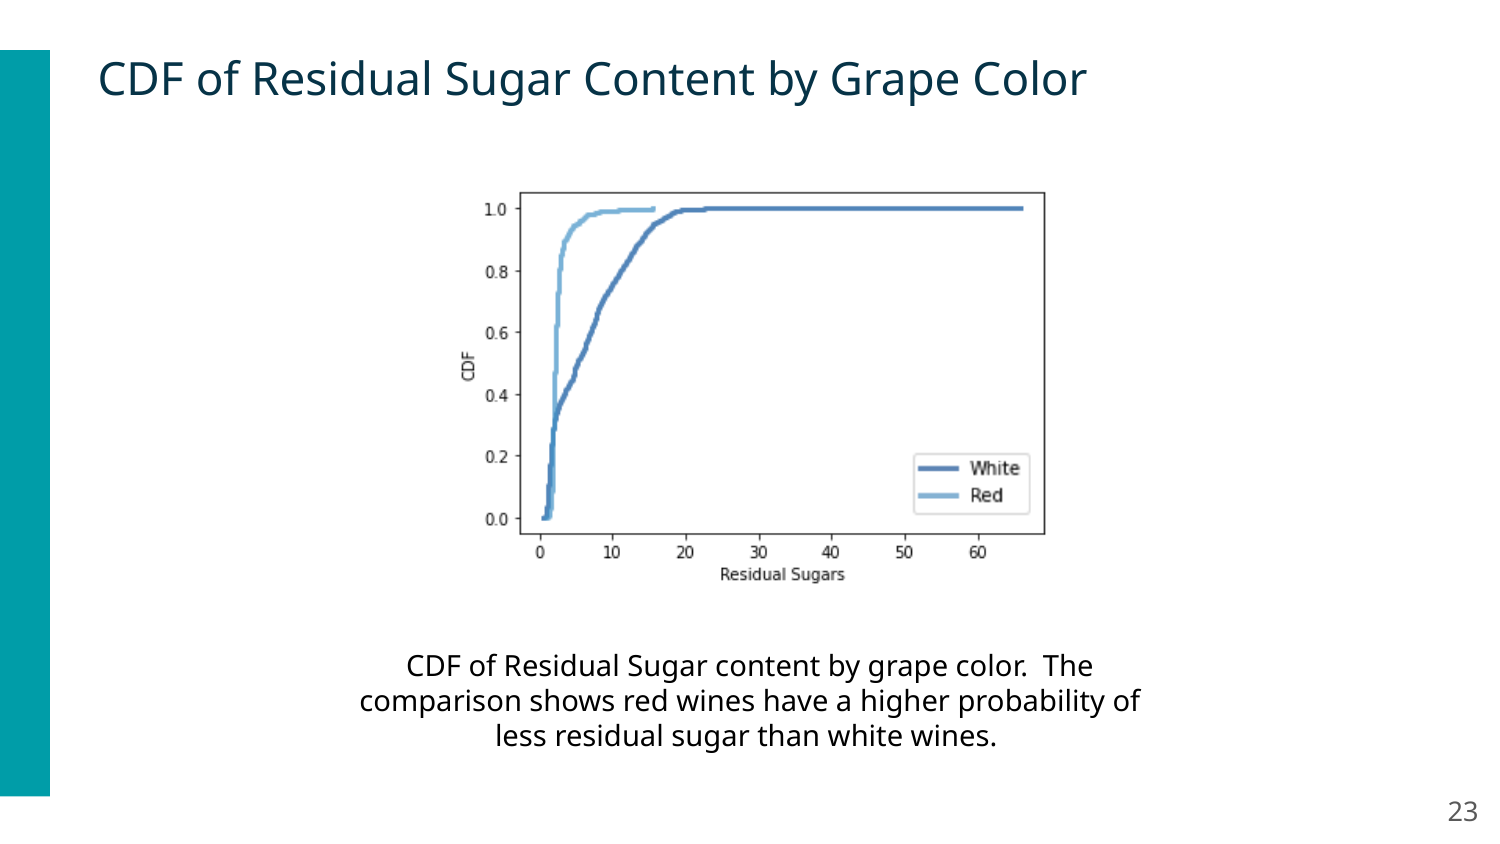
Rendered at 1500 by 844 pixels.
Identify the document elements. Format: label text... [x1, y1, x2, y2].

text_box CDF of Residual Sugar content by grape color. The comparison shows red wines have a higher probability of less residual sugar than white wines. [333, 632, 1167, 767]
text_box [0, 50, 50, 797]
slide_number ‹#› [1403, 779, 1494, 844]
picture [451, 183, 1056, 593]
title CDF of Residual Sugar Content by Grape Color [97, 50, 1410, 144]
